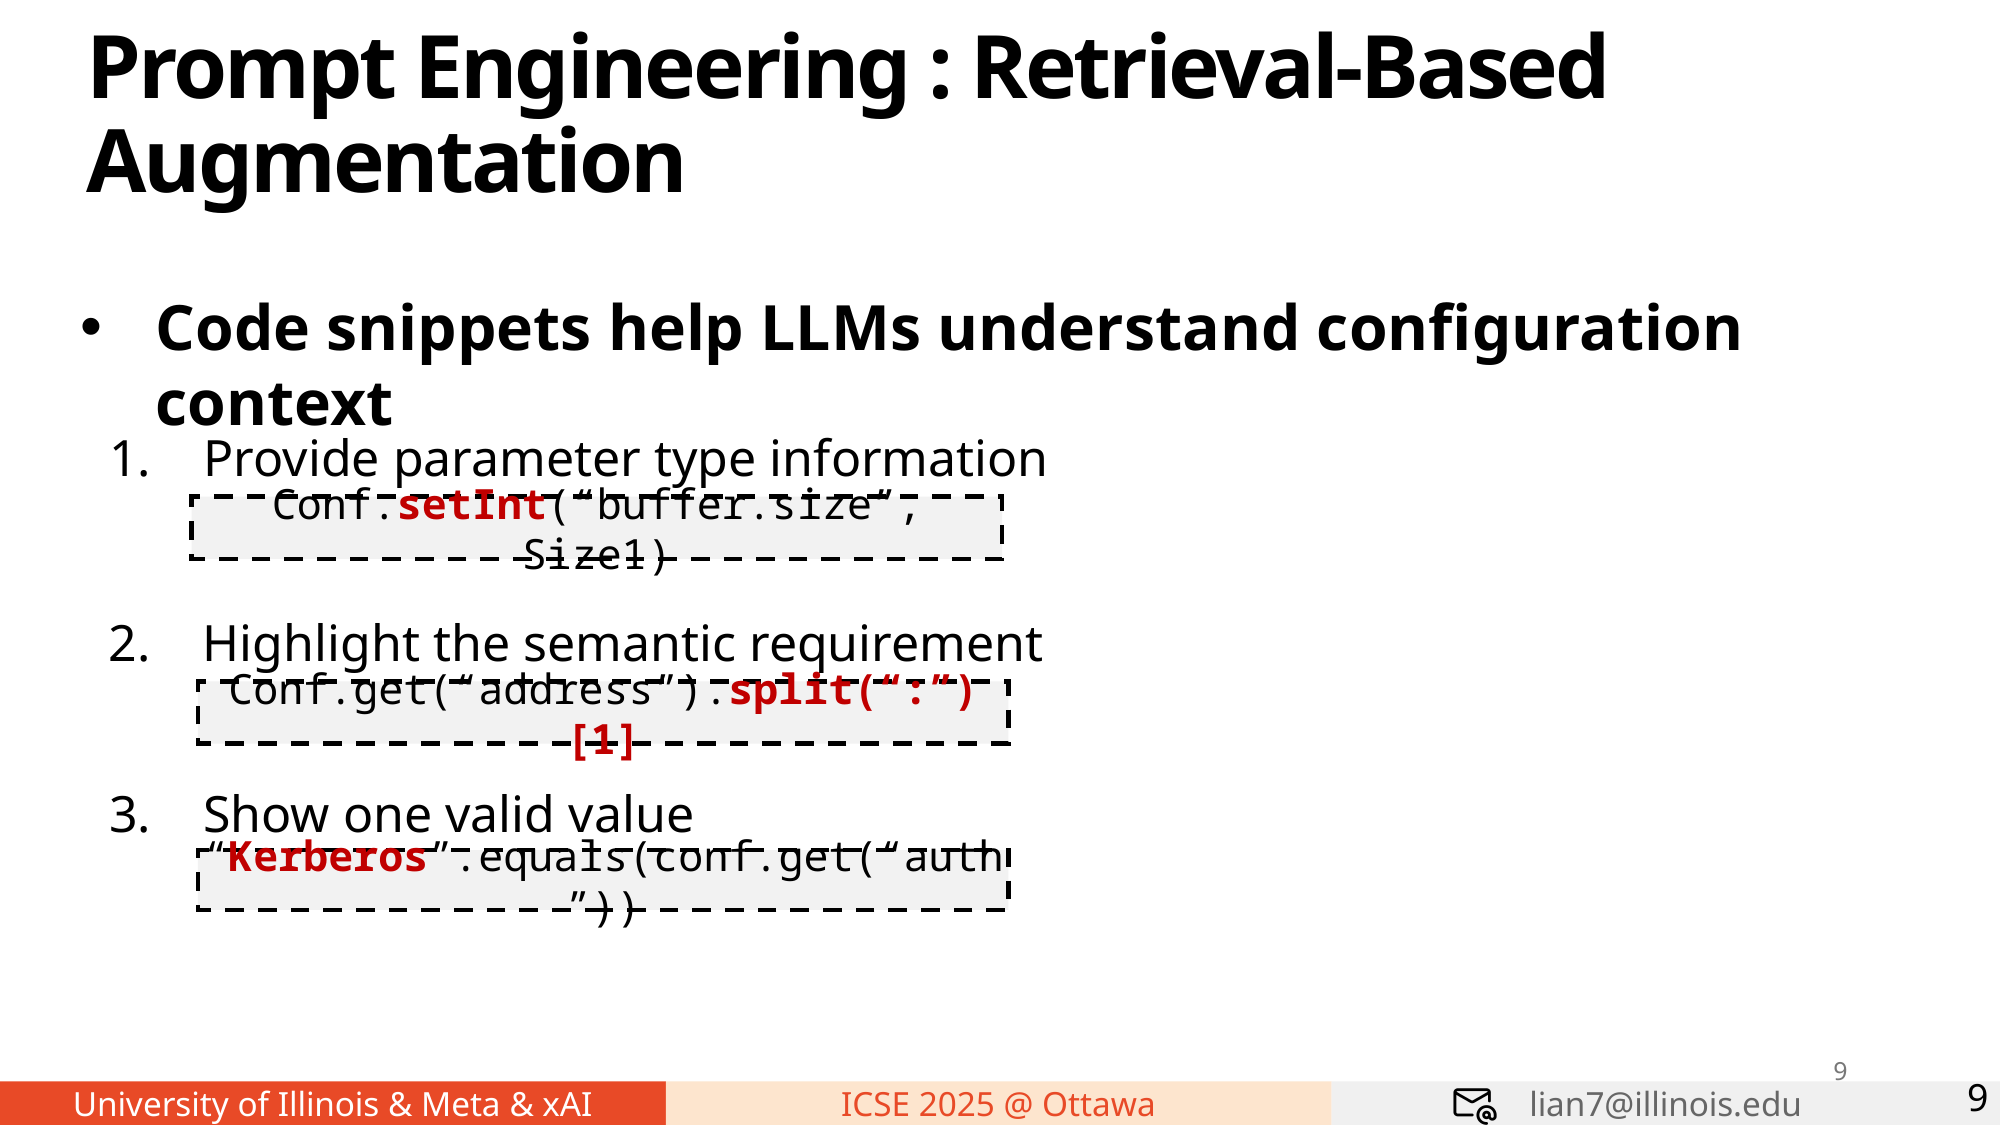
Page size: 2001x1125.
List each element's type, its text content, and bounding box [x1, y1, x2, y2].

text_box 1. Provide parameter type information [94, 446, 1100, 494]
text_box ICSE 2025 @ Ottawa [664, 1080, 1330, 1125]
text_box 3. Show one valid value [94, 775, 1036, 850]
text_box lian7@illinois.edu [1330, 1080, 1553, 1125]
text_box Conf.get(“address”).split(“:”)[1] [196, 680, 1010, 745]
text_box Prompt Engineering : Retrieval-Based Augmentation [71, 8, 2000, 227]
text_box Conf.setInt(“buffer.size”, Size1) [190, 495, 1004, 560]
slide_number 9 [1412, 1042, 1863, 1080]
text_box “Kerberos”.equals(conf.get(“auth”)) [196, 850, 1010, 911]
picture [1451, 1083, 1498, 1125]
text_box 2. Highlight the semantic requirement [94, 604, 1152, 679]
text_box 9 [1553, 1069, 2000, 1125]
text_box University of Illinois & Meta & xAI [0, 1080, 664, 1125]
text_box Code snippets help LLMs understand configuration context [65, 280, 1912, 446]
